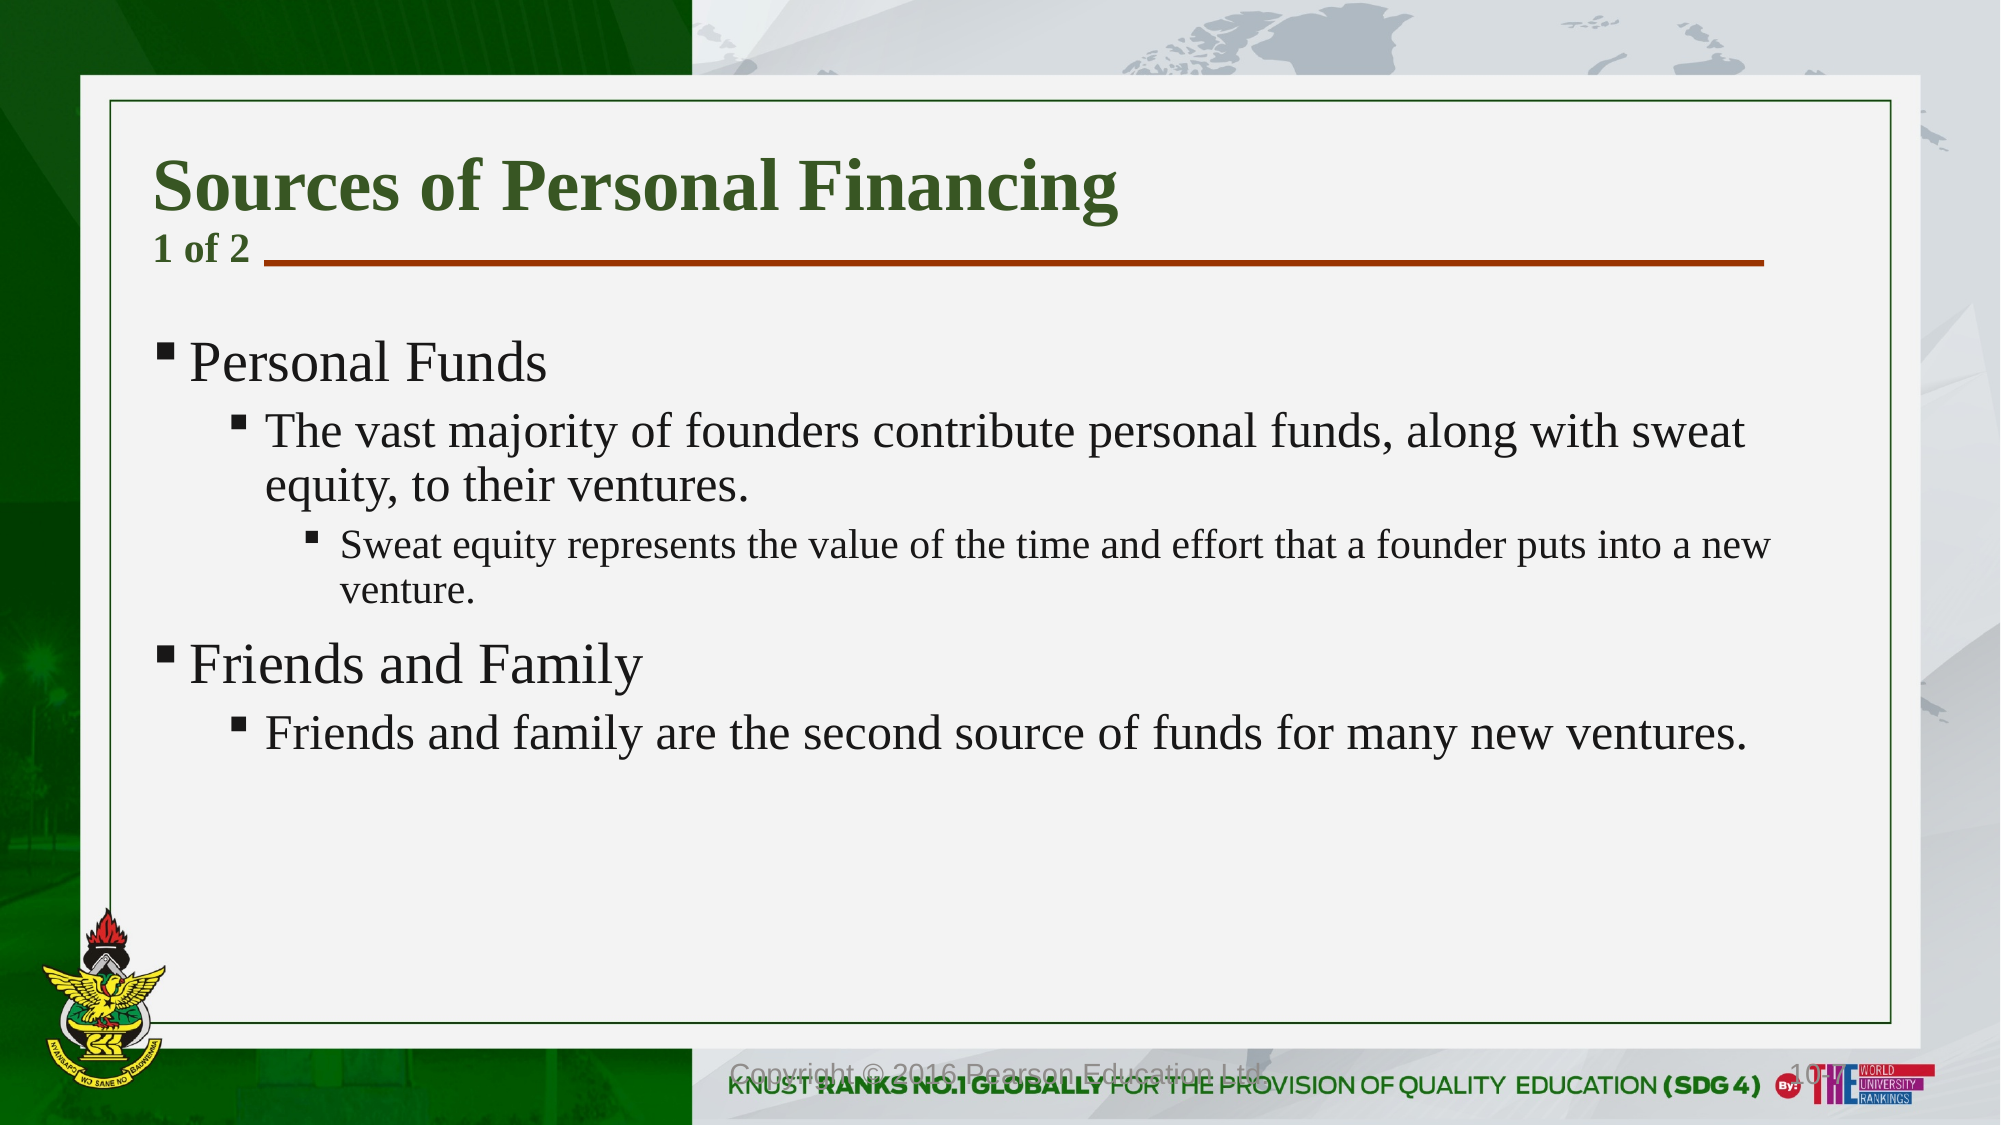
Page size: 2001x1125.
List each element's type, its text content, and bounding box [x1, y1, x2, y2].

title Sources of Personal Financing 1 of 2 [137, 99, 1863, 318]
slide_number 10-7 [1412, 1042, 1863, 1103]
footer Copyright © 2016 Pearson Education Ltd. [662, 1042, 1338, 1103]
list Personal Funds The vast majority of founders contribute personal funds, along with sweat equity, to their ventures. Sweat equity represents the value of the time and effort that a founder puts into a new venture. Friends and Family Friends and family are the second source of funds for many new ventures. [137, 323, 1863, 1026]
picture [0, 0, 2001, 1125]
